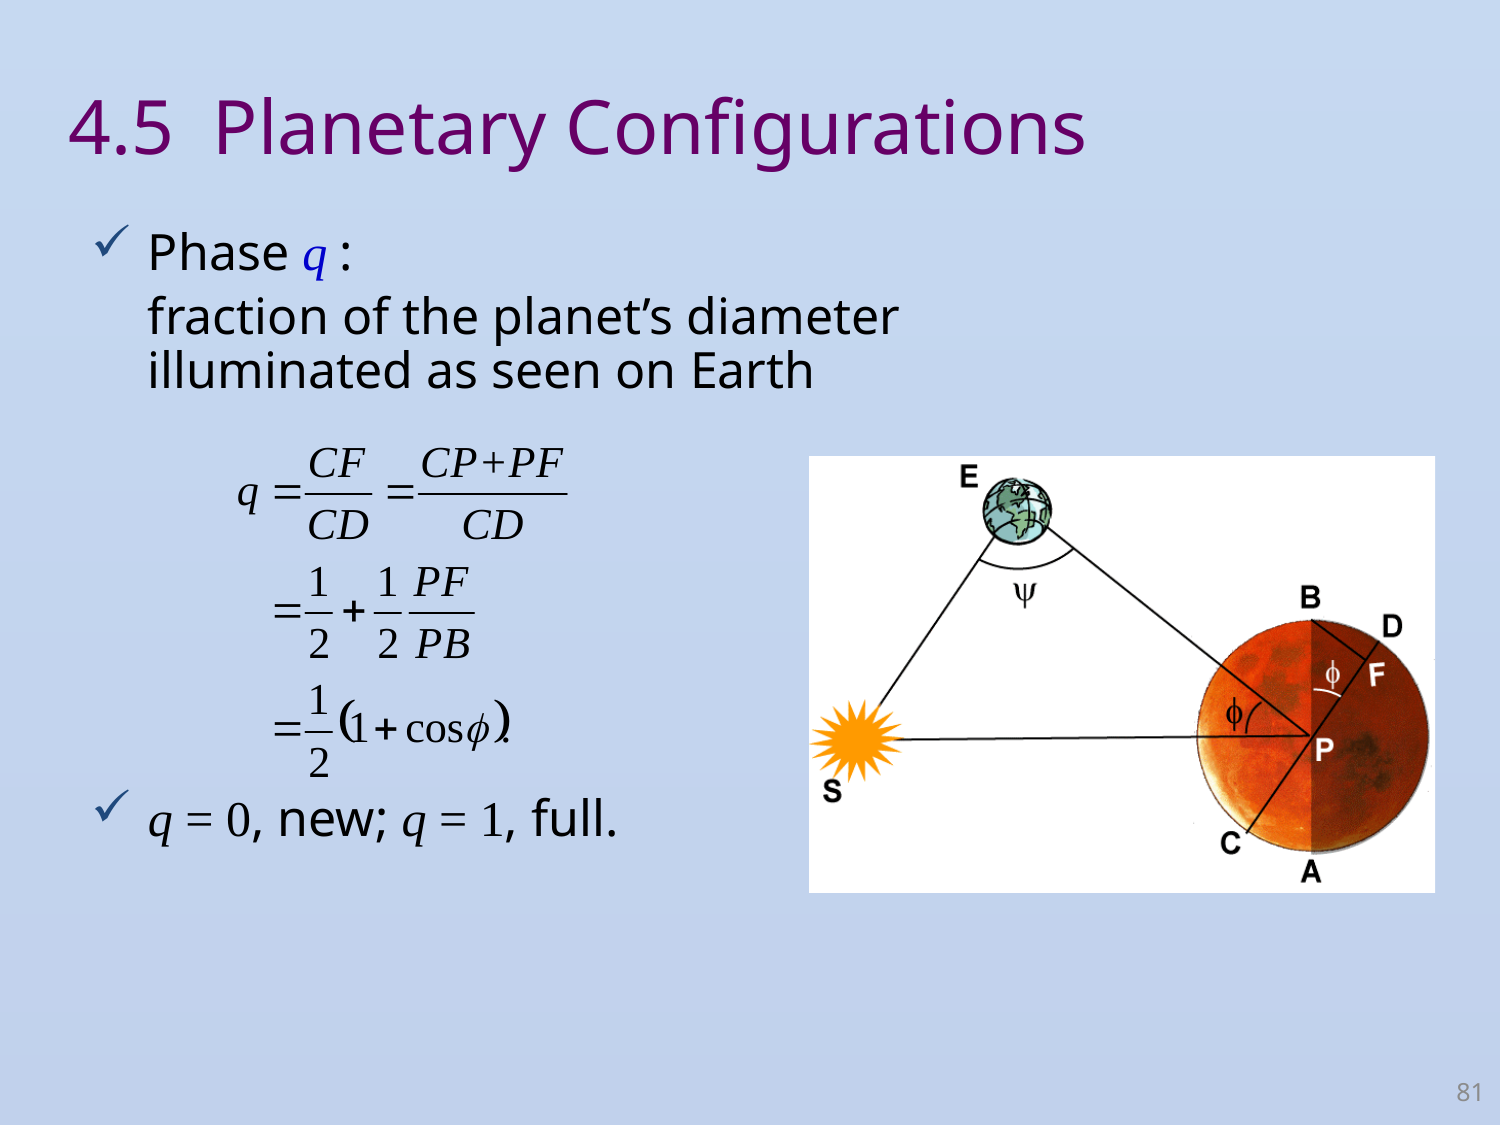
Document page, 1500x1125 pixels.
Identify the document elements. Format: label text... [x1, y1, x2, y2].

text_box 4.5 Planetary Configurations [53, 30, 1483, 219]
list Phase q : fraction of the planet’s diameter illuminated as seen on Earth q = 0, new; q = 1, full. [76, 219, 983, 907]
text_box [808, 455, 1436, 894]
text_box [229, 432, 578, 787]
slide_number 81 [1149, 1063, 1500, 1124]
